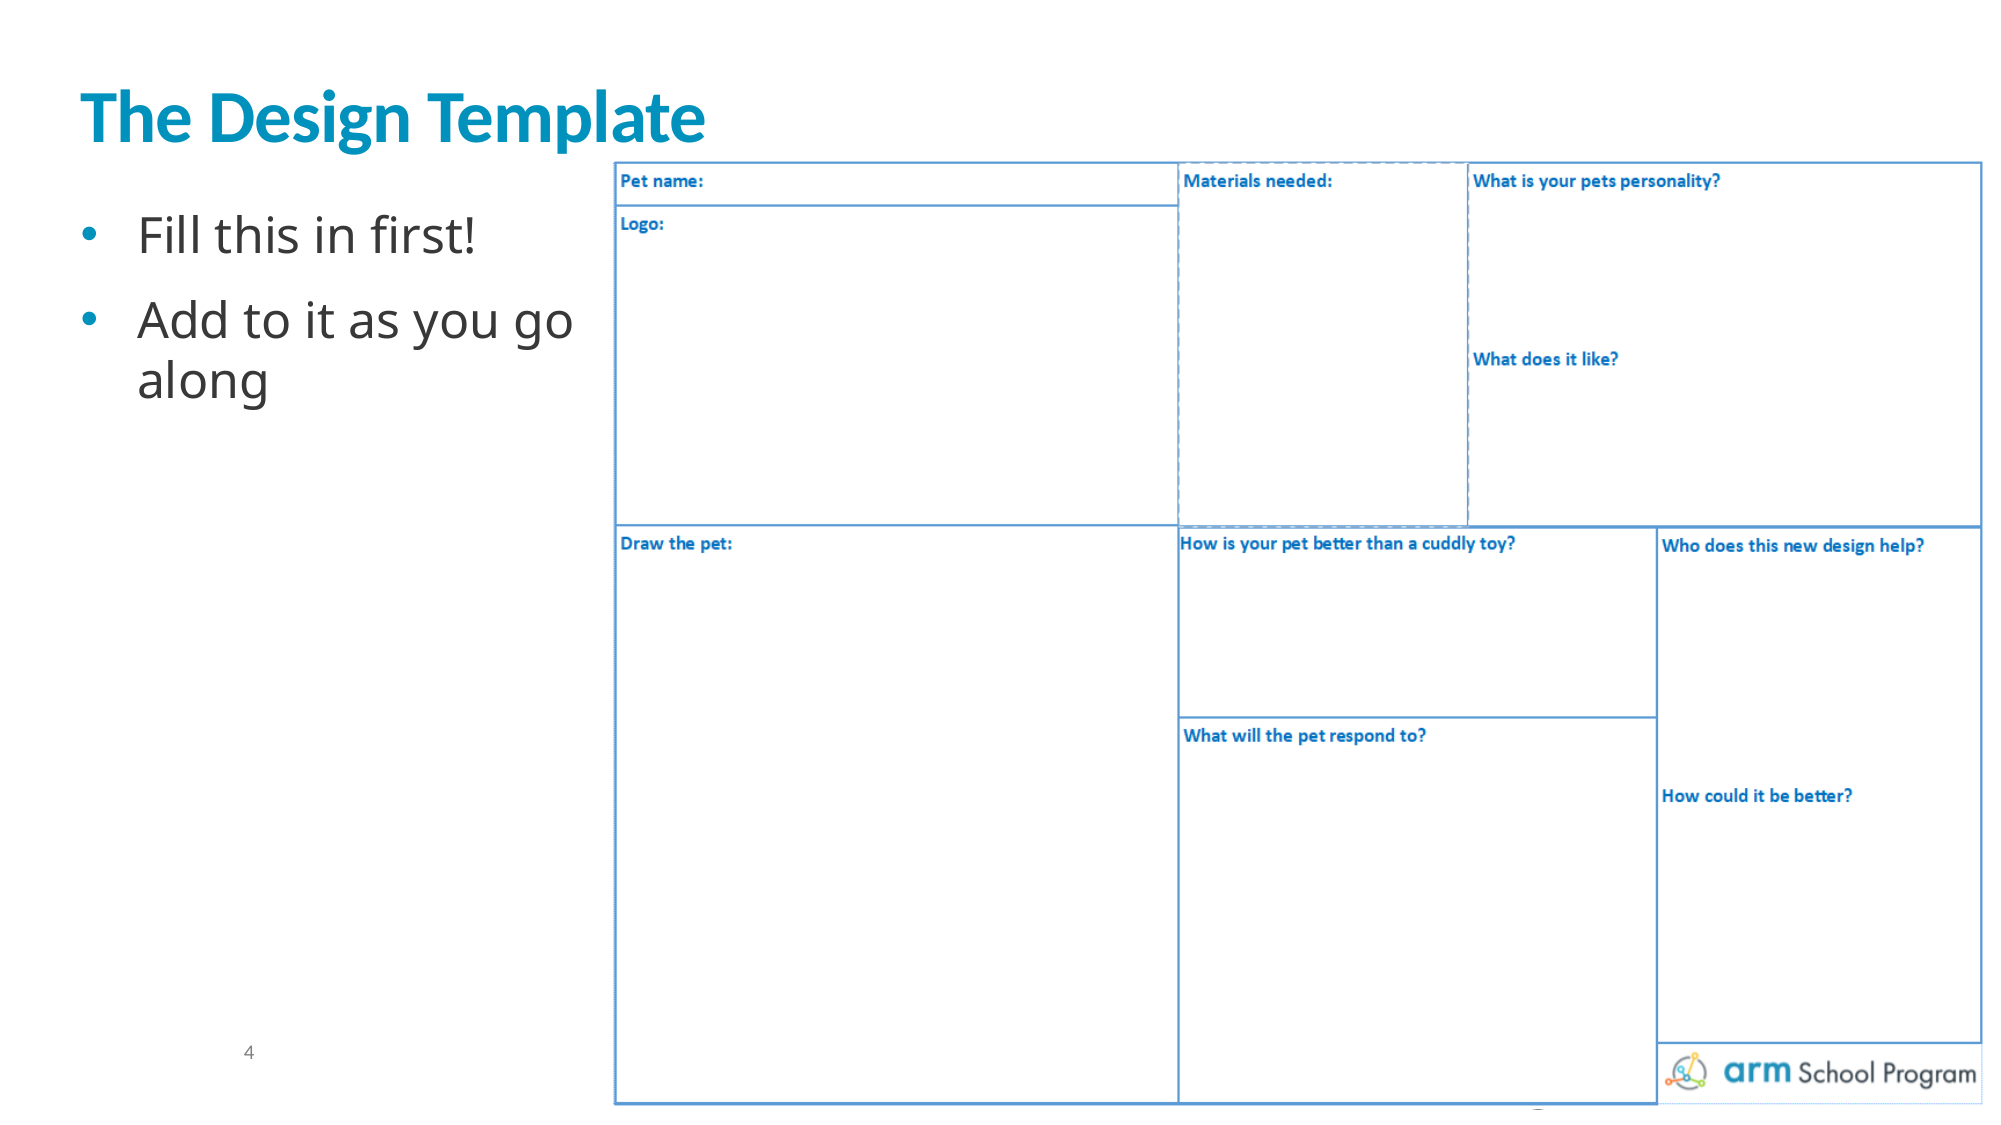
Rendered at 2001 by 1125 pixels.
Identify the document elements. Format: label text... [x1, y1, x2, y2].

title The Design Template [80, 48, 1915, 158]
picture [611, 157, 1986, 1110]
list Fill this in first! Add to it as you go along [80, 203, 598, 957]
